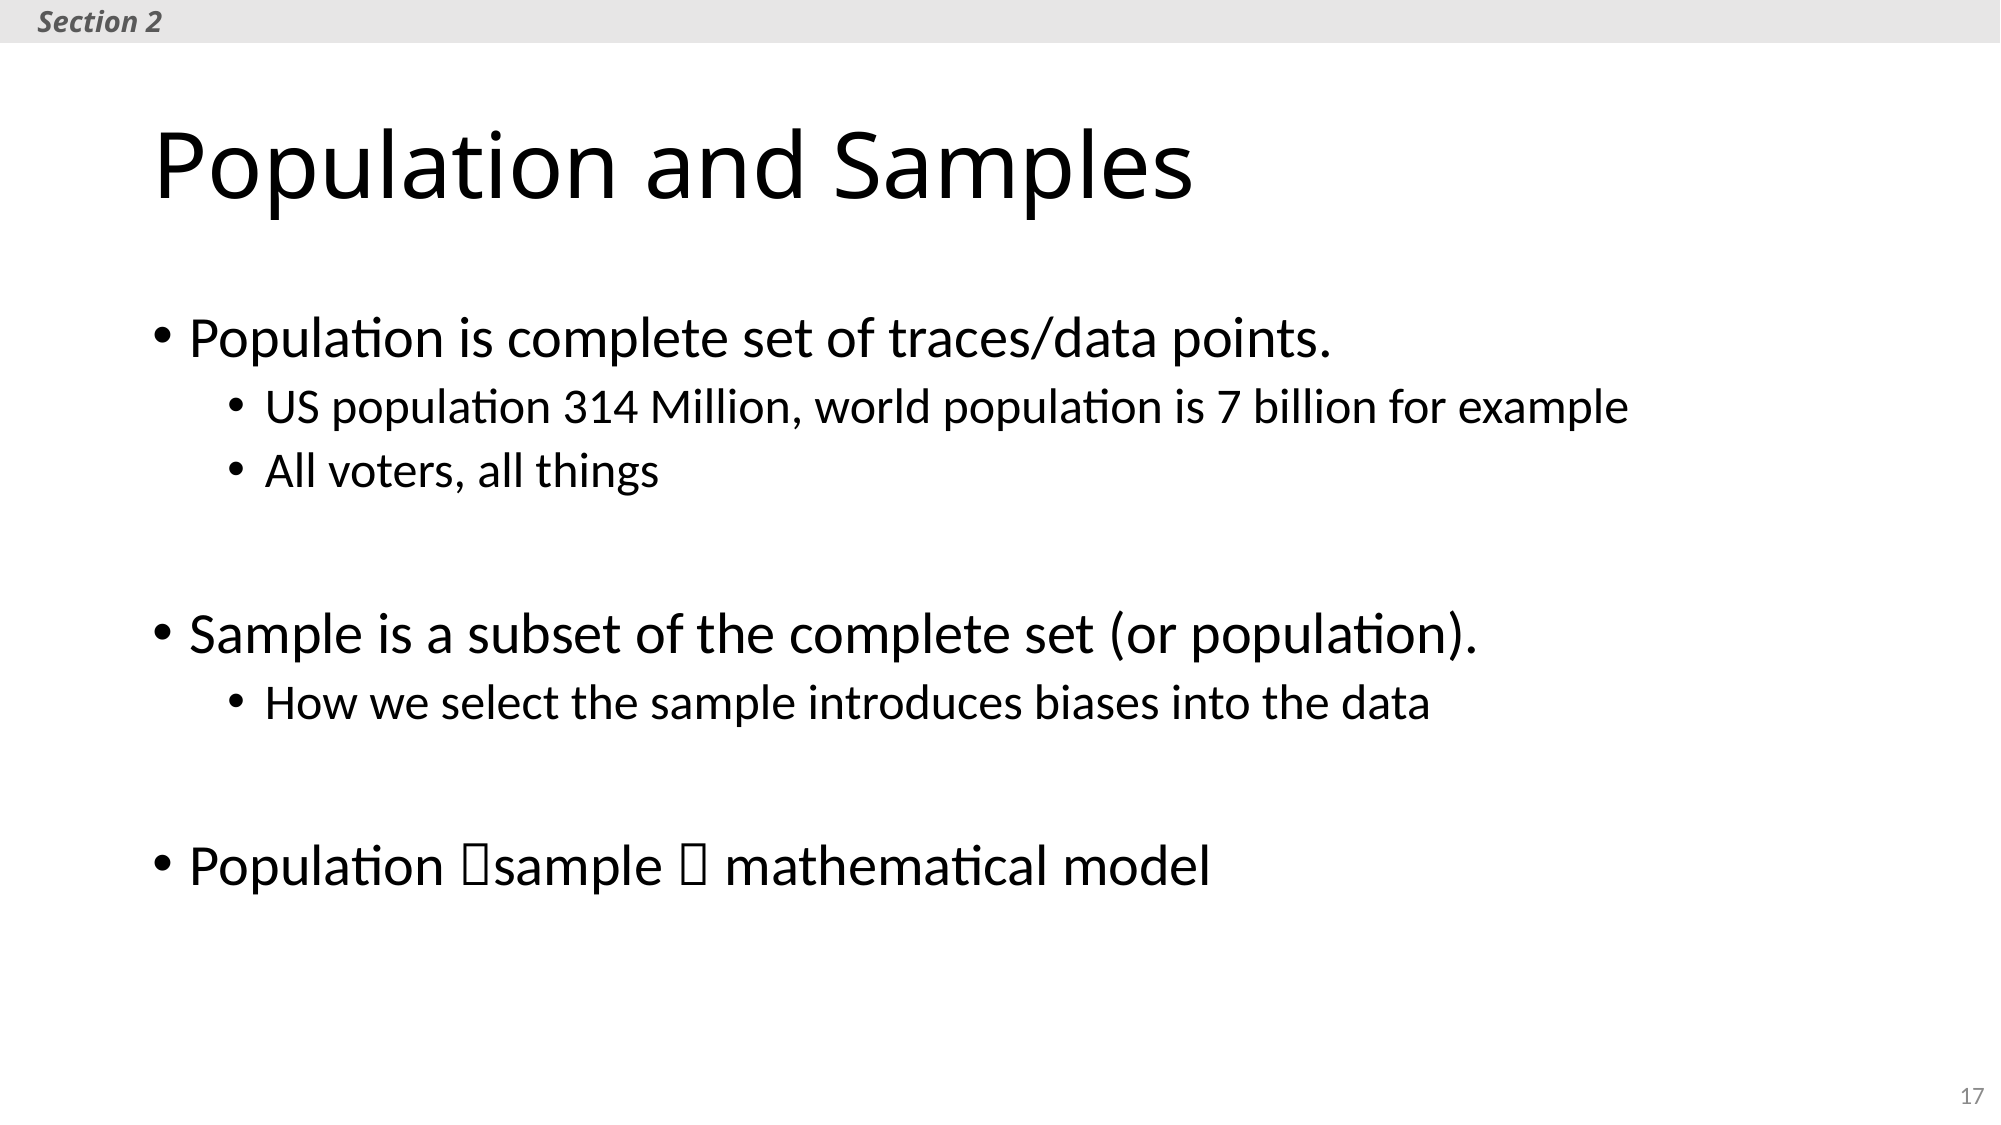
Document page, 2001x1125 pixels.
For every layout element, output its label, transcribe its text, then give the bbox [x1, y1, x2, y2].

title Population and Samples [137, 59, 1863, 278]
slide_number 17 [1550, 1064, 2000, 1125]
list Population is complete set of traces/data points. US population 314 Million, world population is 7 billion for example All voters, all things Sample is a subset of the complete set (or population). How we select the sample introduces biases into the data Population sample  mathematical model [137, 299, 1863, 1014]
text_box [0, 0, 2000, 47]
